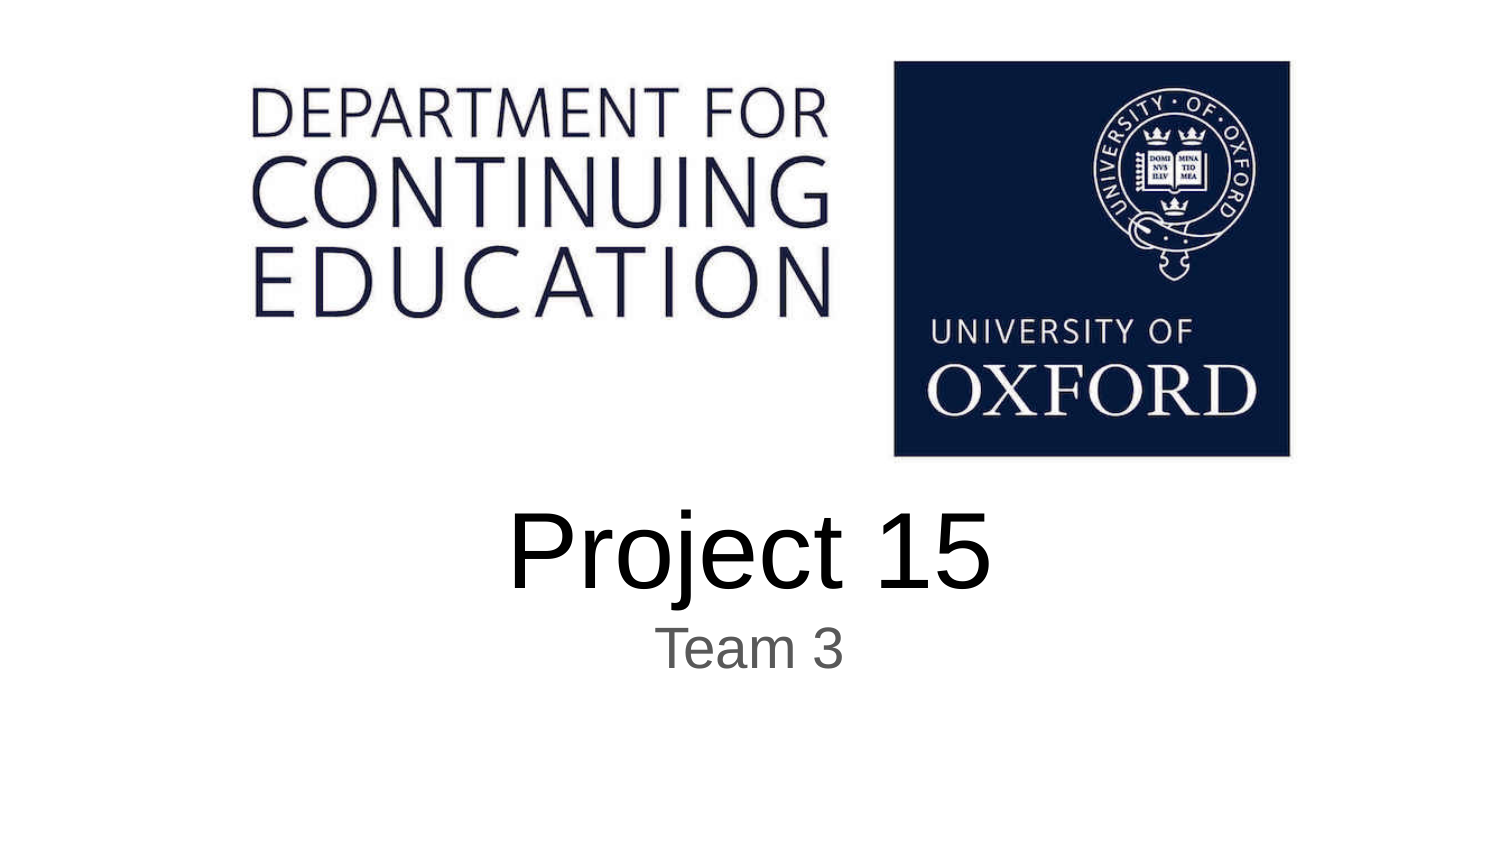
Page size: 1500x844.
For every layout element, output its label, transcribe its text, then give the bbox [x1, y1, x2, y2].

picture [212, 32, 1333, 485]
text_box Project 15 Team 3 [51, 464, 1449, 595]
